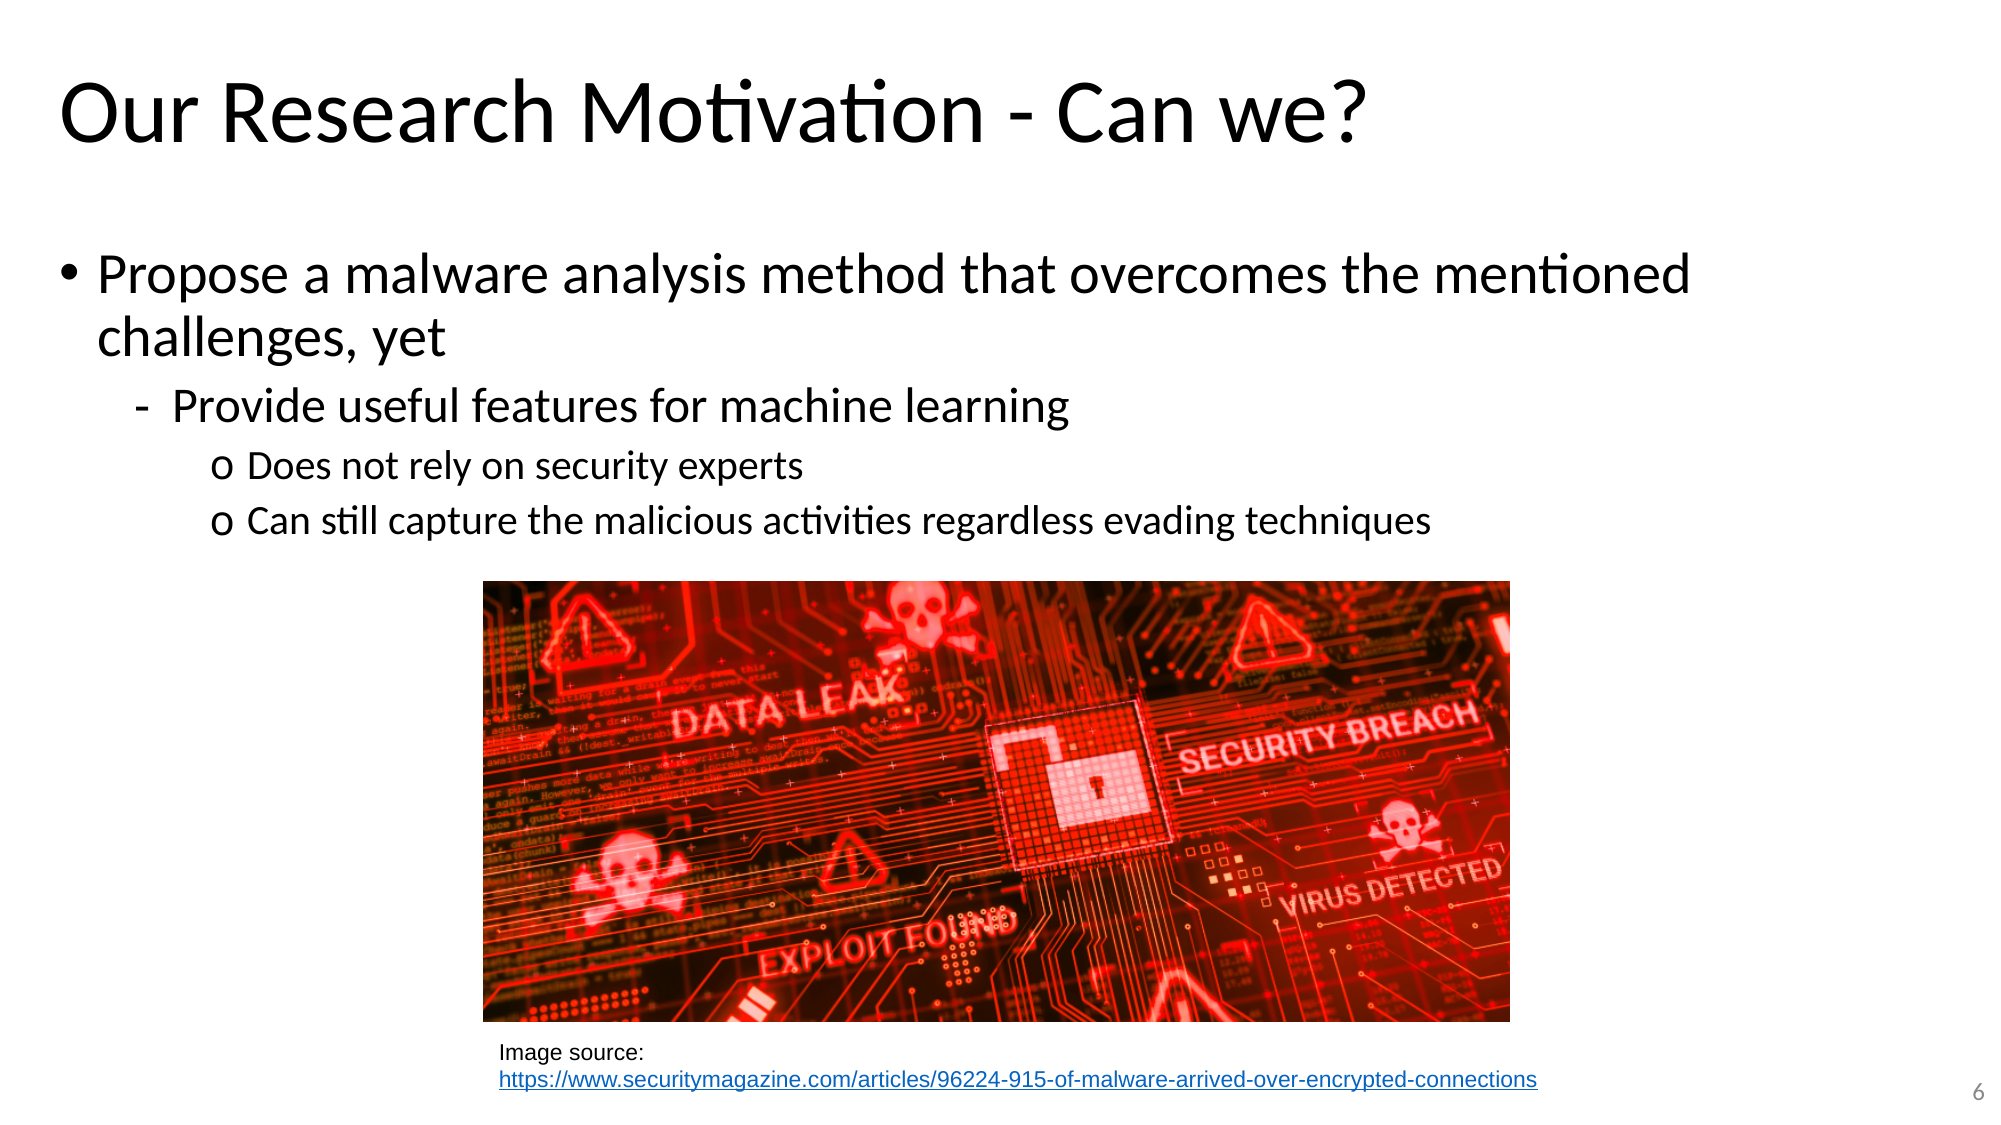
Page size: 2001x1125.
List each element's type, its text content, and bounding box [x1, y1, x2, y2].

picture [483, 581, 1510, 1022]
list Propose a malware analysis method that overcomes the mentioned challenges, yet Provide useful features for machine learning Does not rely on security experts Can still capture the malicious activities regardless evading techniques [44, 235, 1949, 1103]
title Our Research Motivation - Can we? [44, 4, 1949, 222]
text_box Image source: https://www.securitymagazine.com/articles/96224-915-of-malware-arrived-over-encrypted-connections [483, 1022, 1671, 1108]
slide_number 5 [1550, 1060, 2000, 1121]
